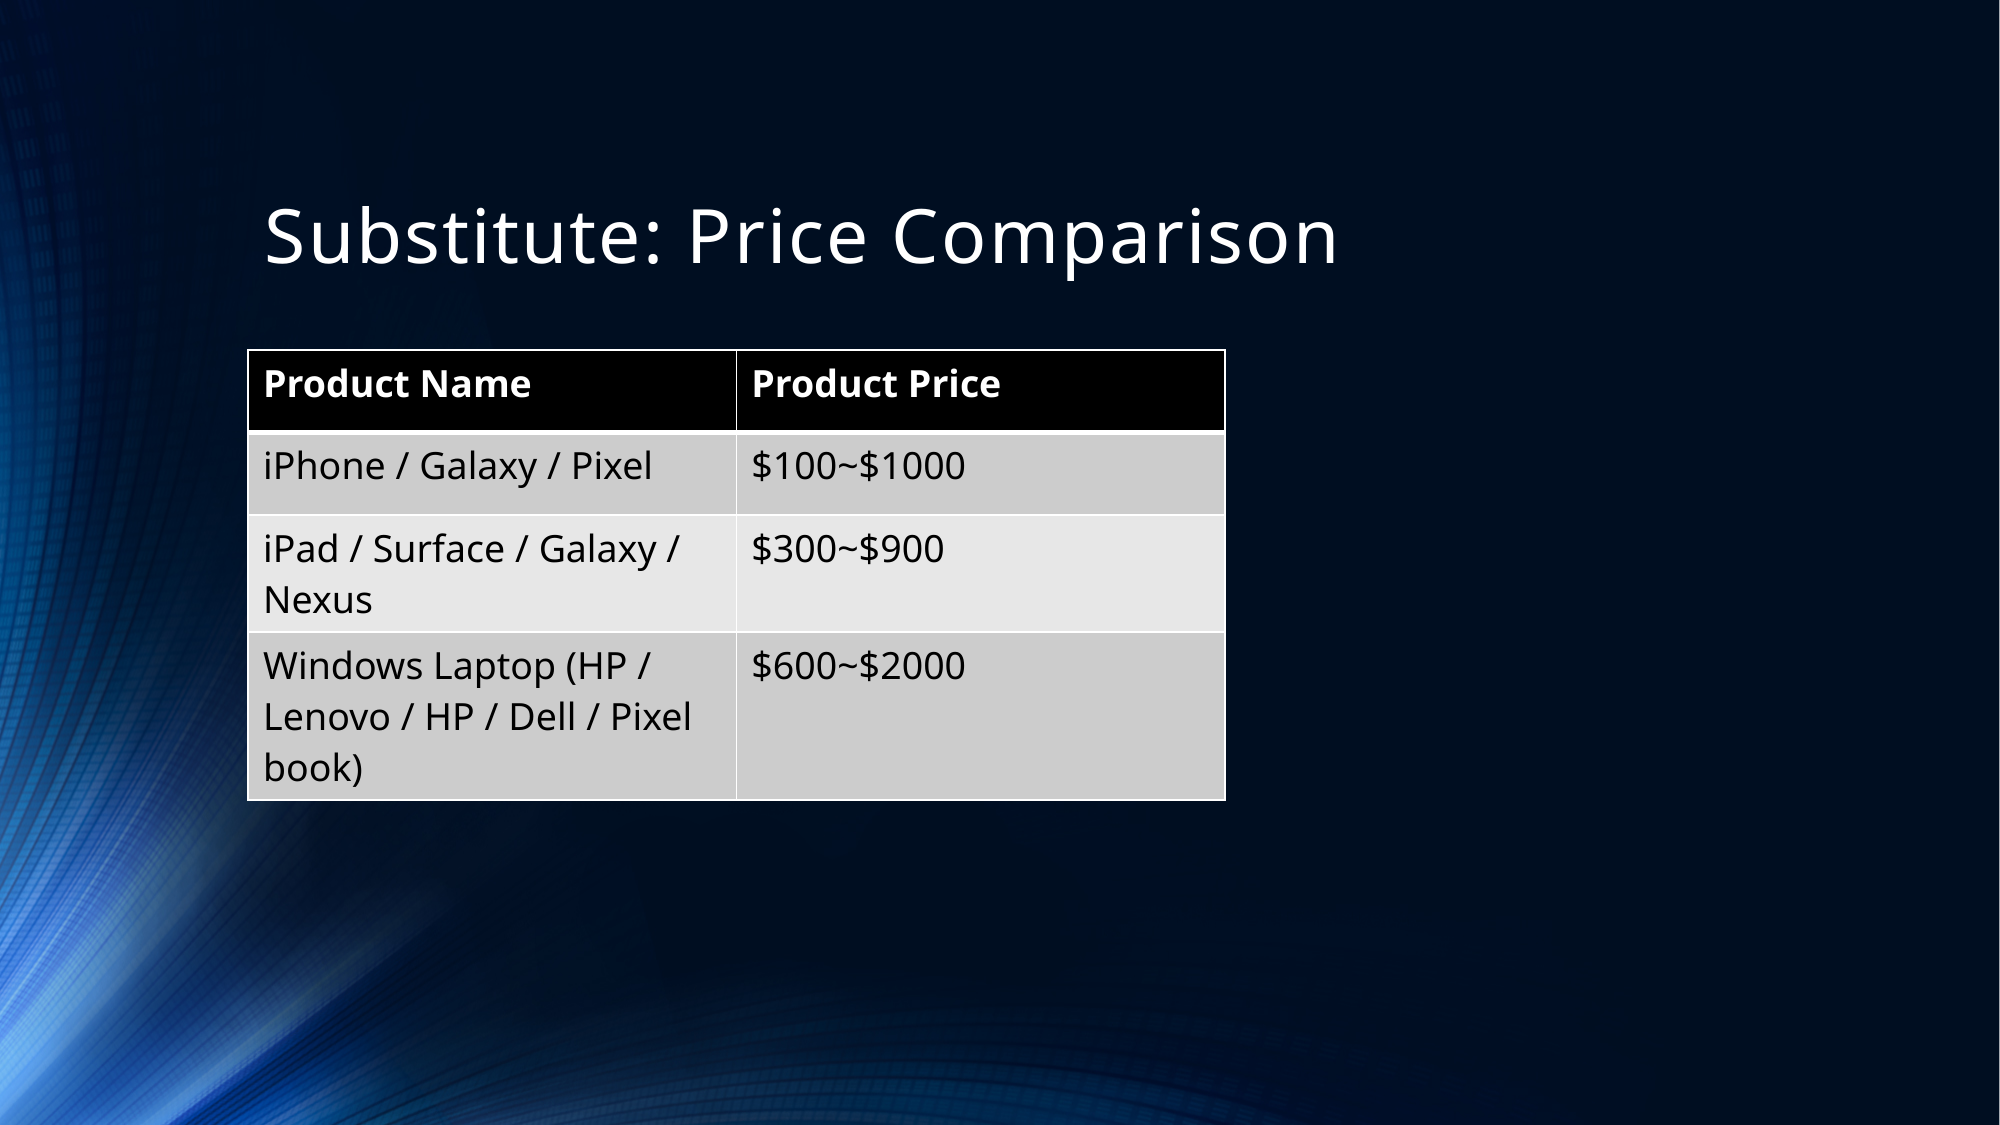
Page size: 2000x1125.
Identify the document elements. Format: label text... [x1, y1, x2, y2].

table_cell Windows Laptop (HP / Lenovo / HP / Dell / Pixel book) [249, 633, 736, 799]
table_cell $300~$900 [737, 516, 1224, 631]
title Substitute: Price Comparison [249, 62, 1750, 288]
table_header Product Name [249, 351, 736, 430]
table_cell $600~$2000 [737, 633, 1224, 799]
picture [0, 0, 2000, 1125]
table_cell $100~$1000 [737, 435, 1224, 514]
table_header Product Price [737, 351, 1224, 430]
table_cell iPhone / Galaxy / Pixel [249, 435, 736, 514]
table_cell iPad / Surface / Galaxy / Nexus [249, 516, 736, 631]
